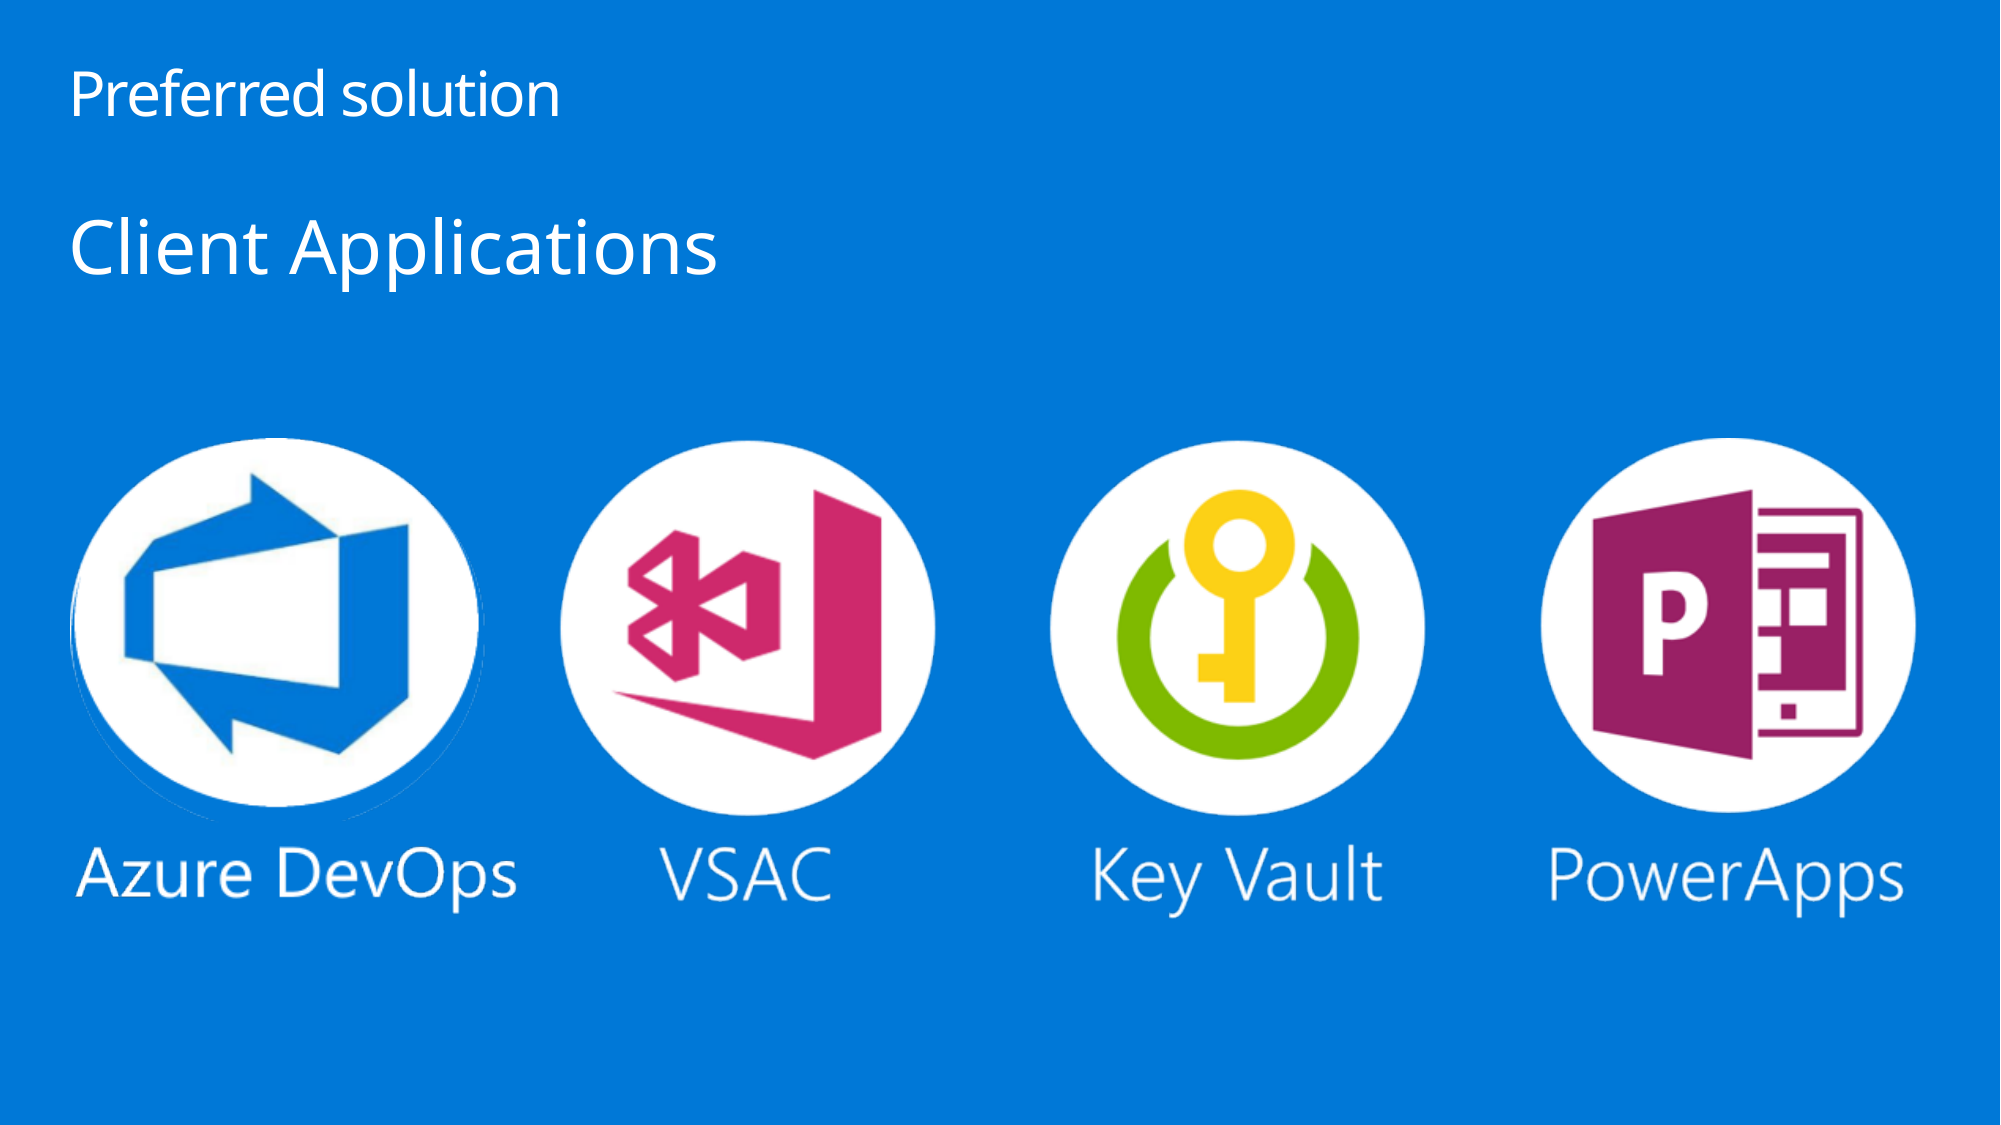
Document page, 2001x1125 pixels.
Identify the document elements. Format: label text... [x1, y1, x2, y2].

list Client Applications [44, 195, 1500, 343]
picture [70, 437, 1941, 944]
title Preferred solution [44, 47, 1957, 196]
